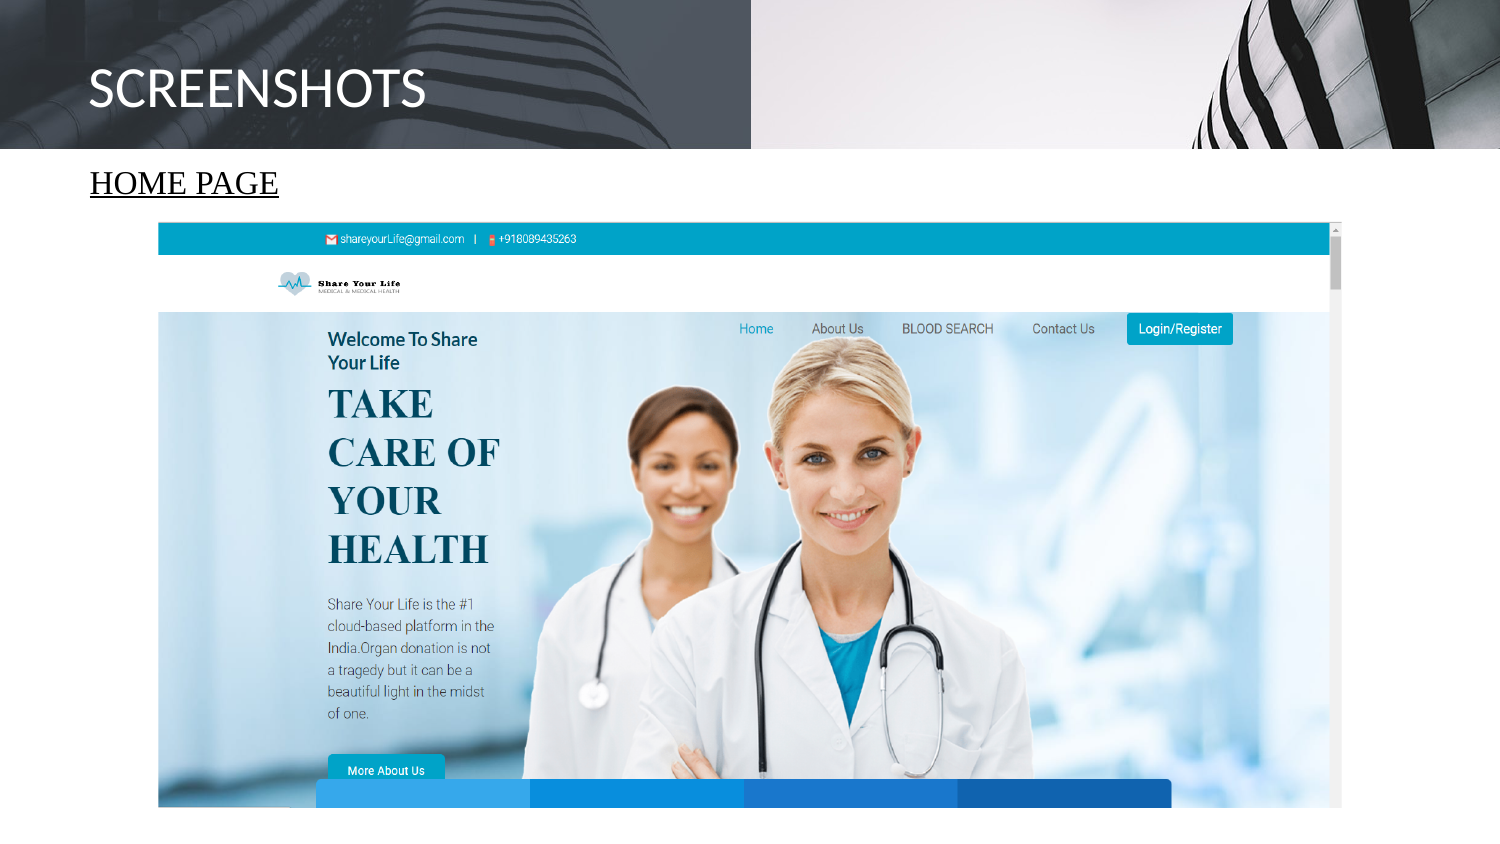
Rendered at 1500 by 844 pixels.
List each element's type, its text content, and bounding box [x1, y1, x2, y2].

picture [0, 0, 1500, 844]
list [157, 221, 1342, 808]
text_box HOME PAGE [74, 153, 295, 209]
title SCREENSHOTS [73, 21, 1427, 147]
